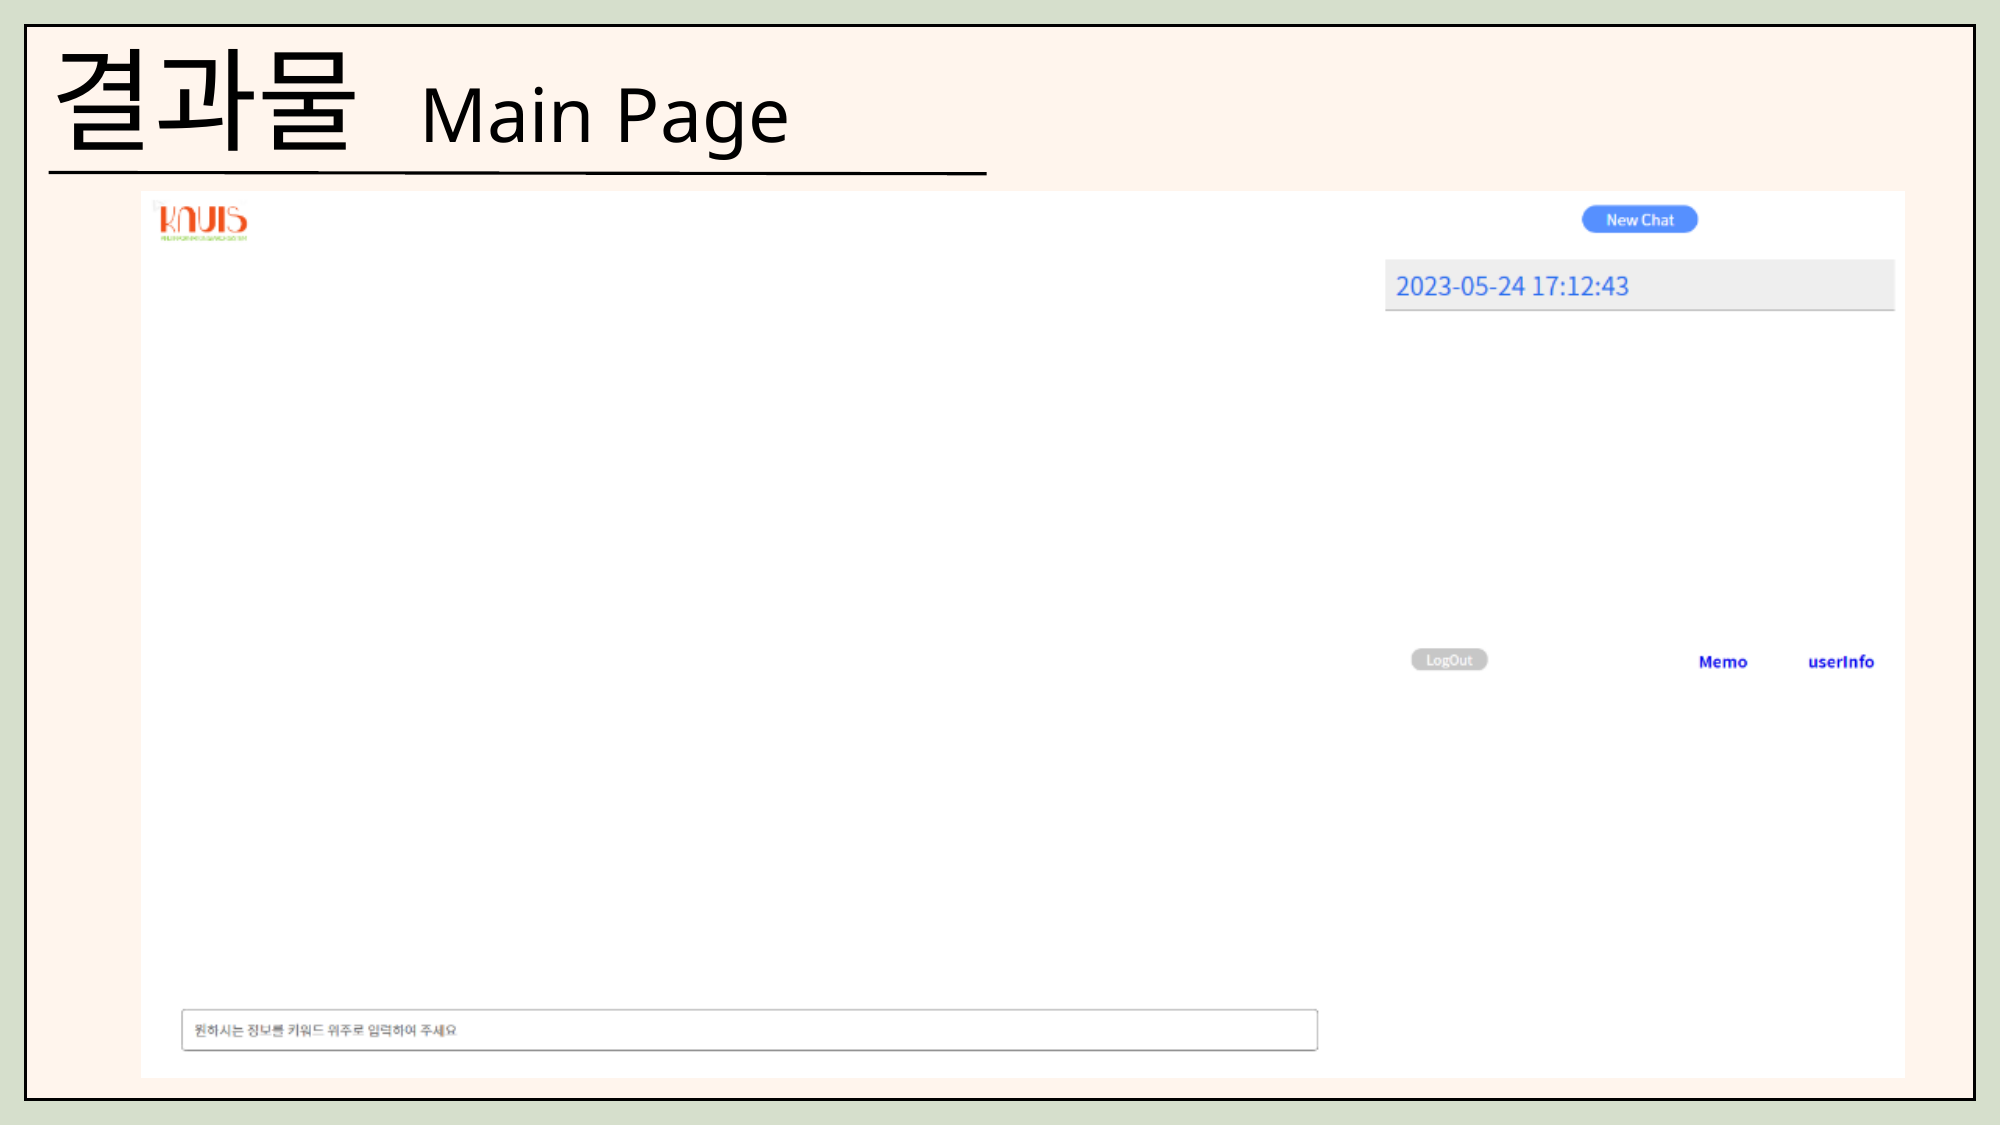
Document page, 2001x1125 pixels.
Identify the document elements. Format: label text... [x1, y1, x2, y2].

text_box [24, 25, 1975, 1100]
picture [141, 191, 1905, 1078]
text_box 결과물 Main Page [36, 22, 1225, 173]
